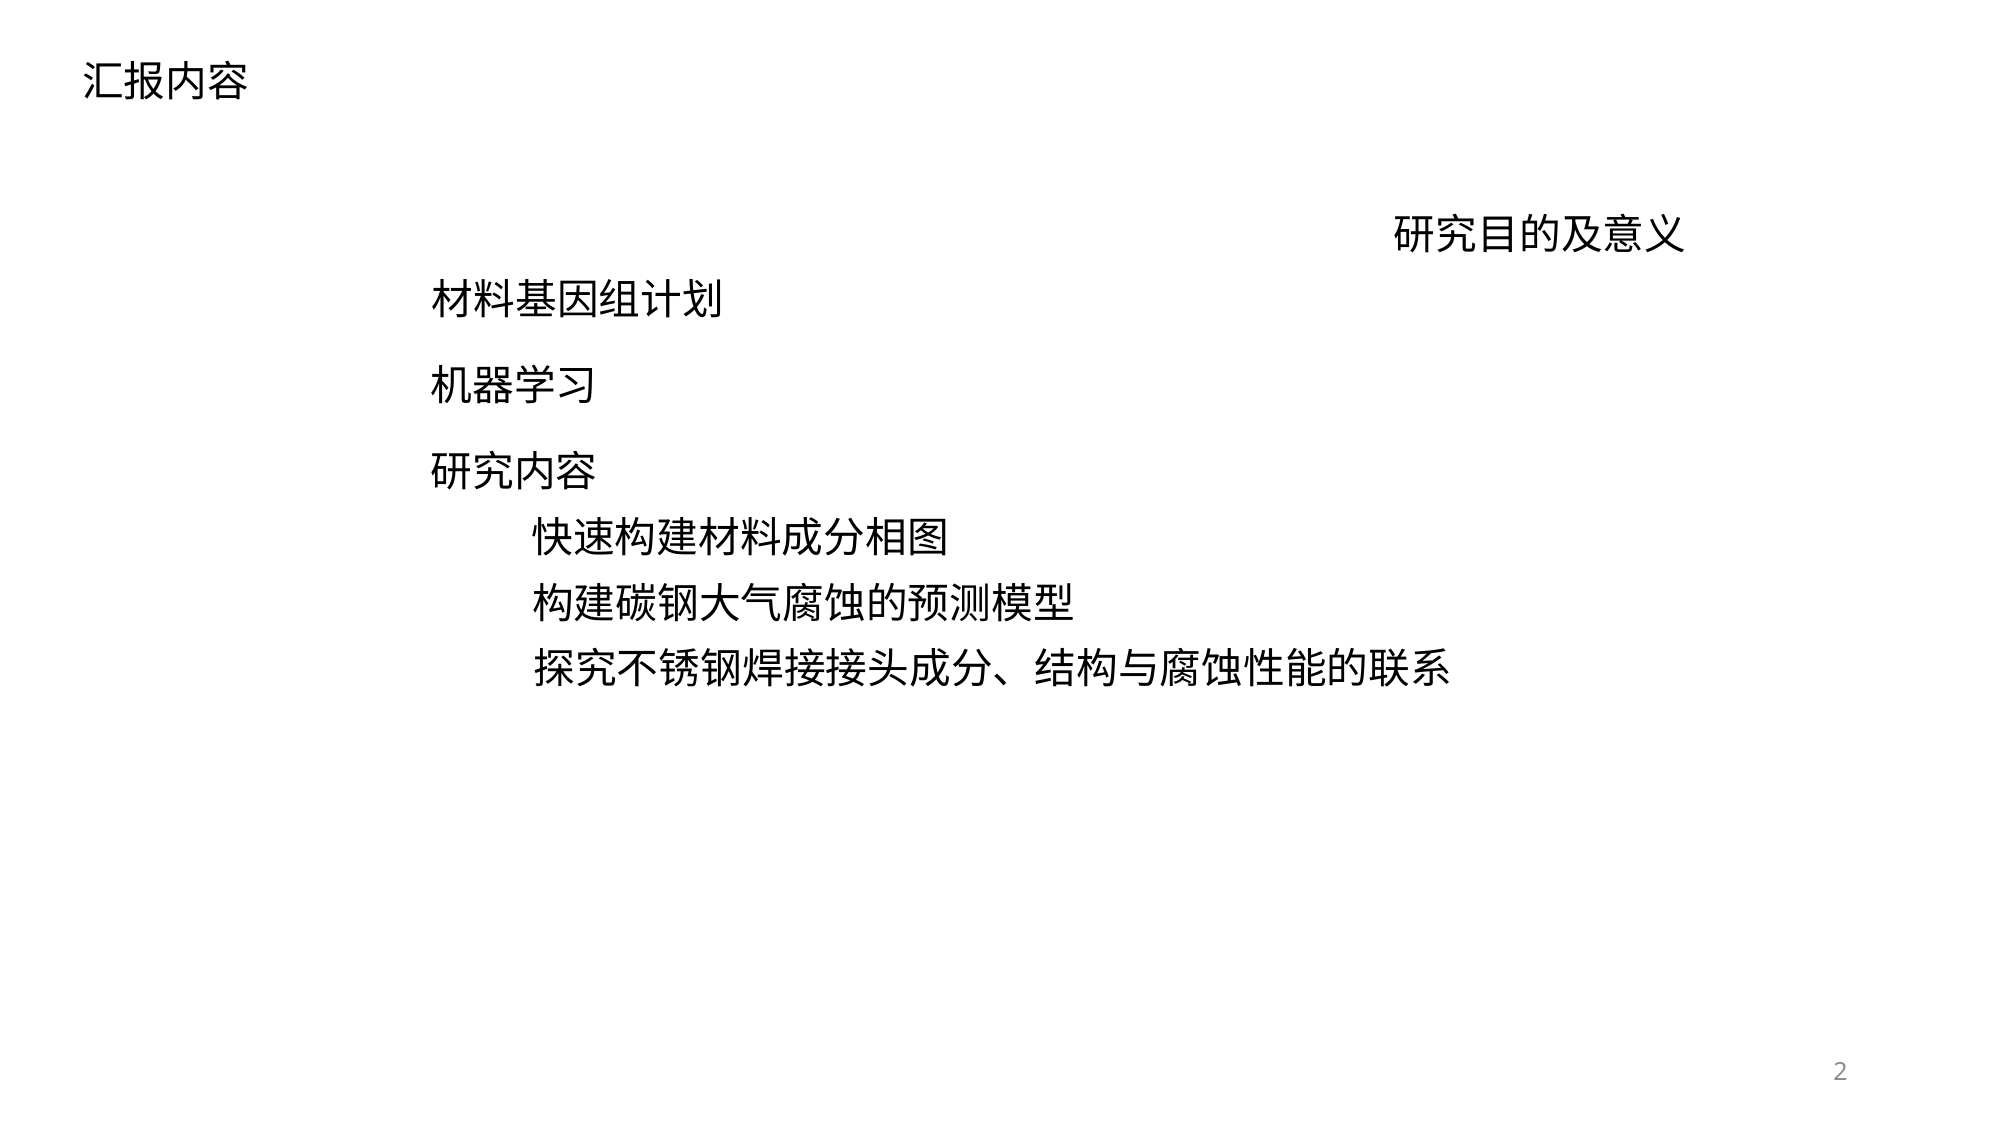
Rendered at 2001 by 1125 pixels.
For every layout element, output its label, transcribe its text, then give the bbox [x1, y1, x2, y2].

text_box 研究内容 [415, 437, 613, 503]
text_box 探究不锈钢焊接接头成分、结构与腐蚀性能的联系 [518, 634, 1468, 700]
text_box 研究目的及意义 [1379, 200, 1702, 265]
text_box 机器学习 [415, 351, 613, 417]
slide_number 2 [1412, 1042, 1863, 1103]
text_box 材料基因组计划 [417, 265, 740, 331]
text_box 构建碳钢大气腐蚀的预测模型 [517, 568, 1090, 634]
text_box 汇报内容 [67, 47, 264, 112]
text_box 快速构建材料成分相图 [516, 503, 965, 569]
